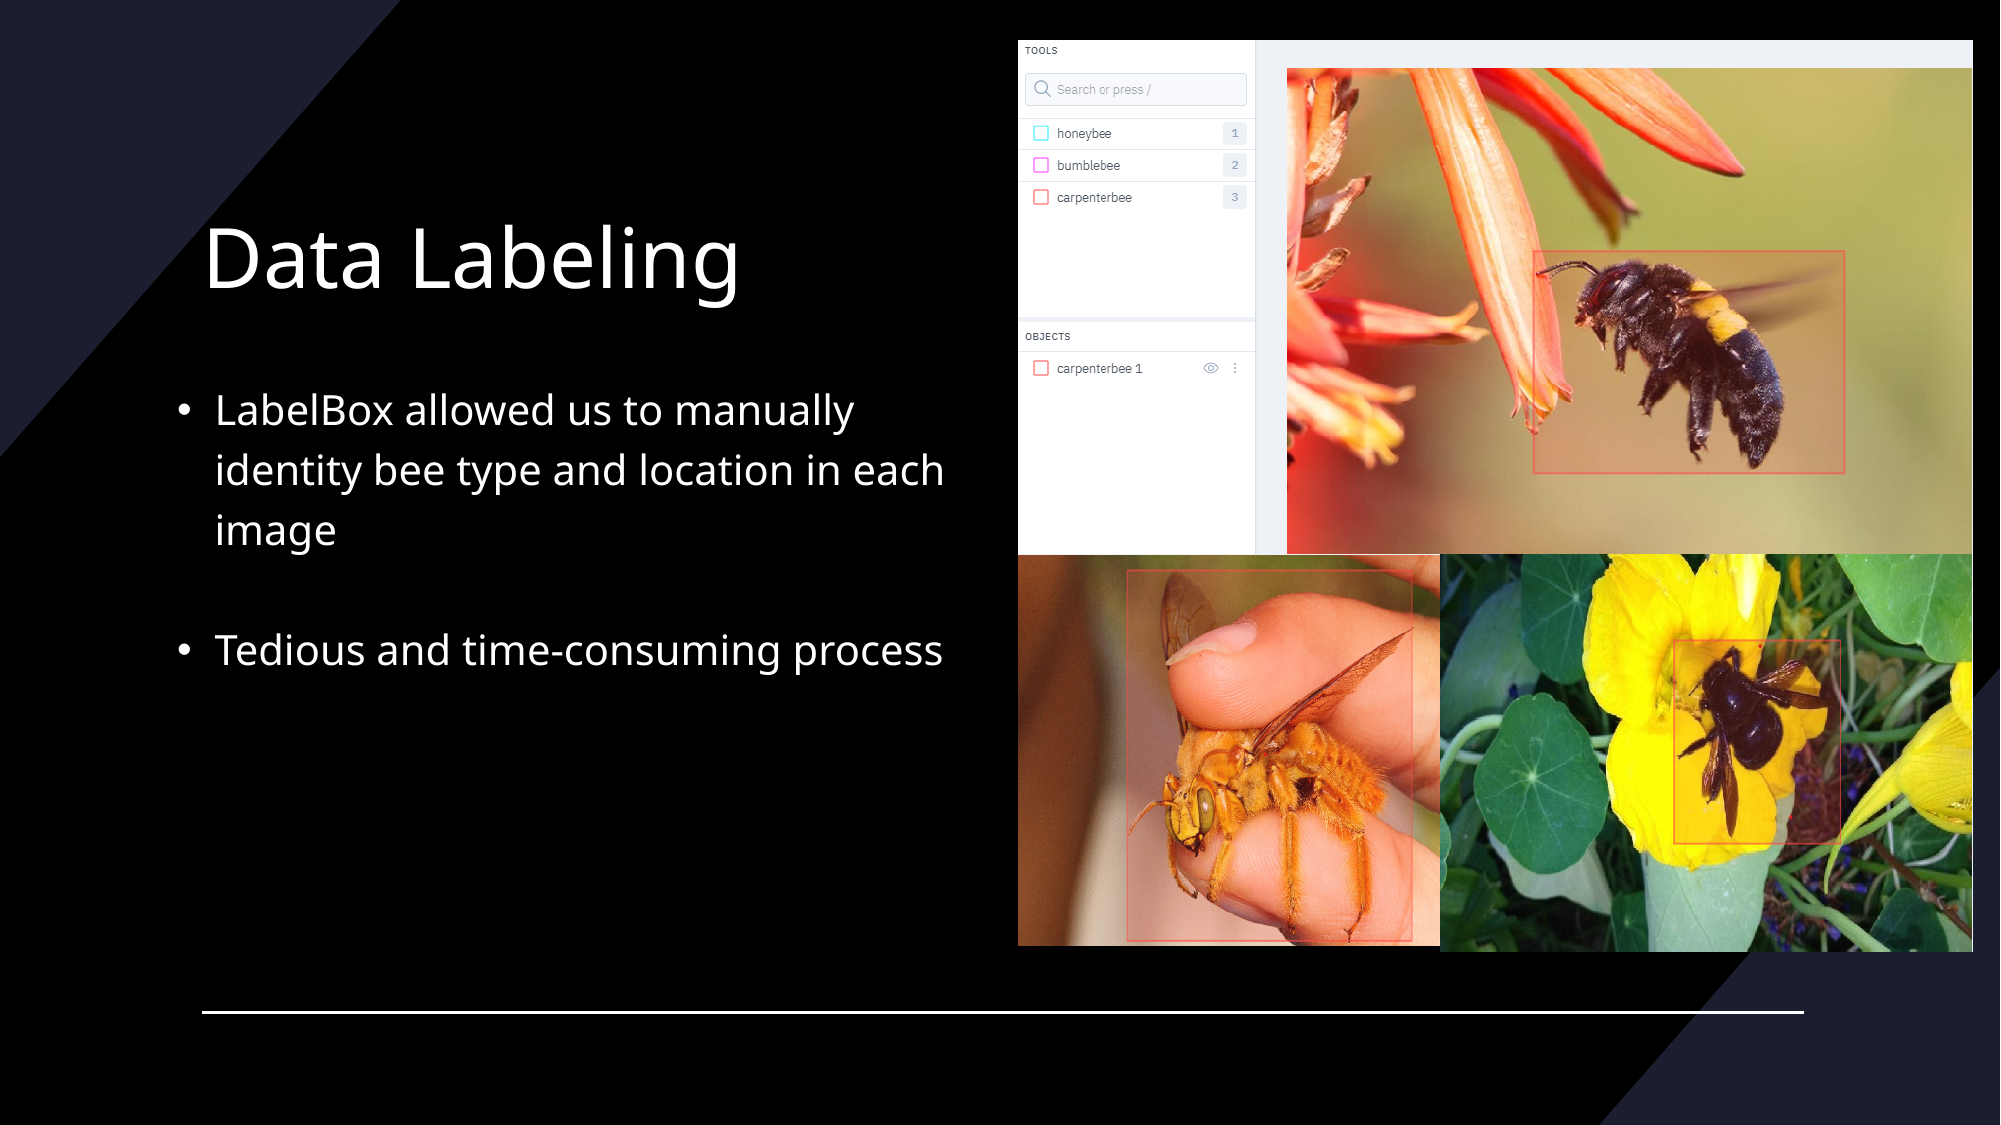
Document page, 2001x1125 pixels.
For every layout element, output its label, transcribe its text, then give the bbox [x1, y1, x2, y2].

title Data Labeling [187, 143, 1018, 367]
picture [1018, 40, 1973, 952]
list LabelBox allowed us to manually identity bee type and location in each image Tedious and time-consuming process [162, 366, 1000, 952]
